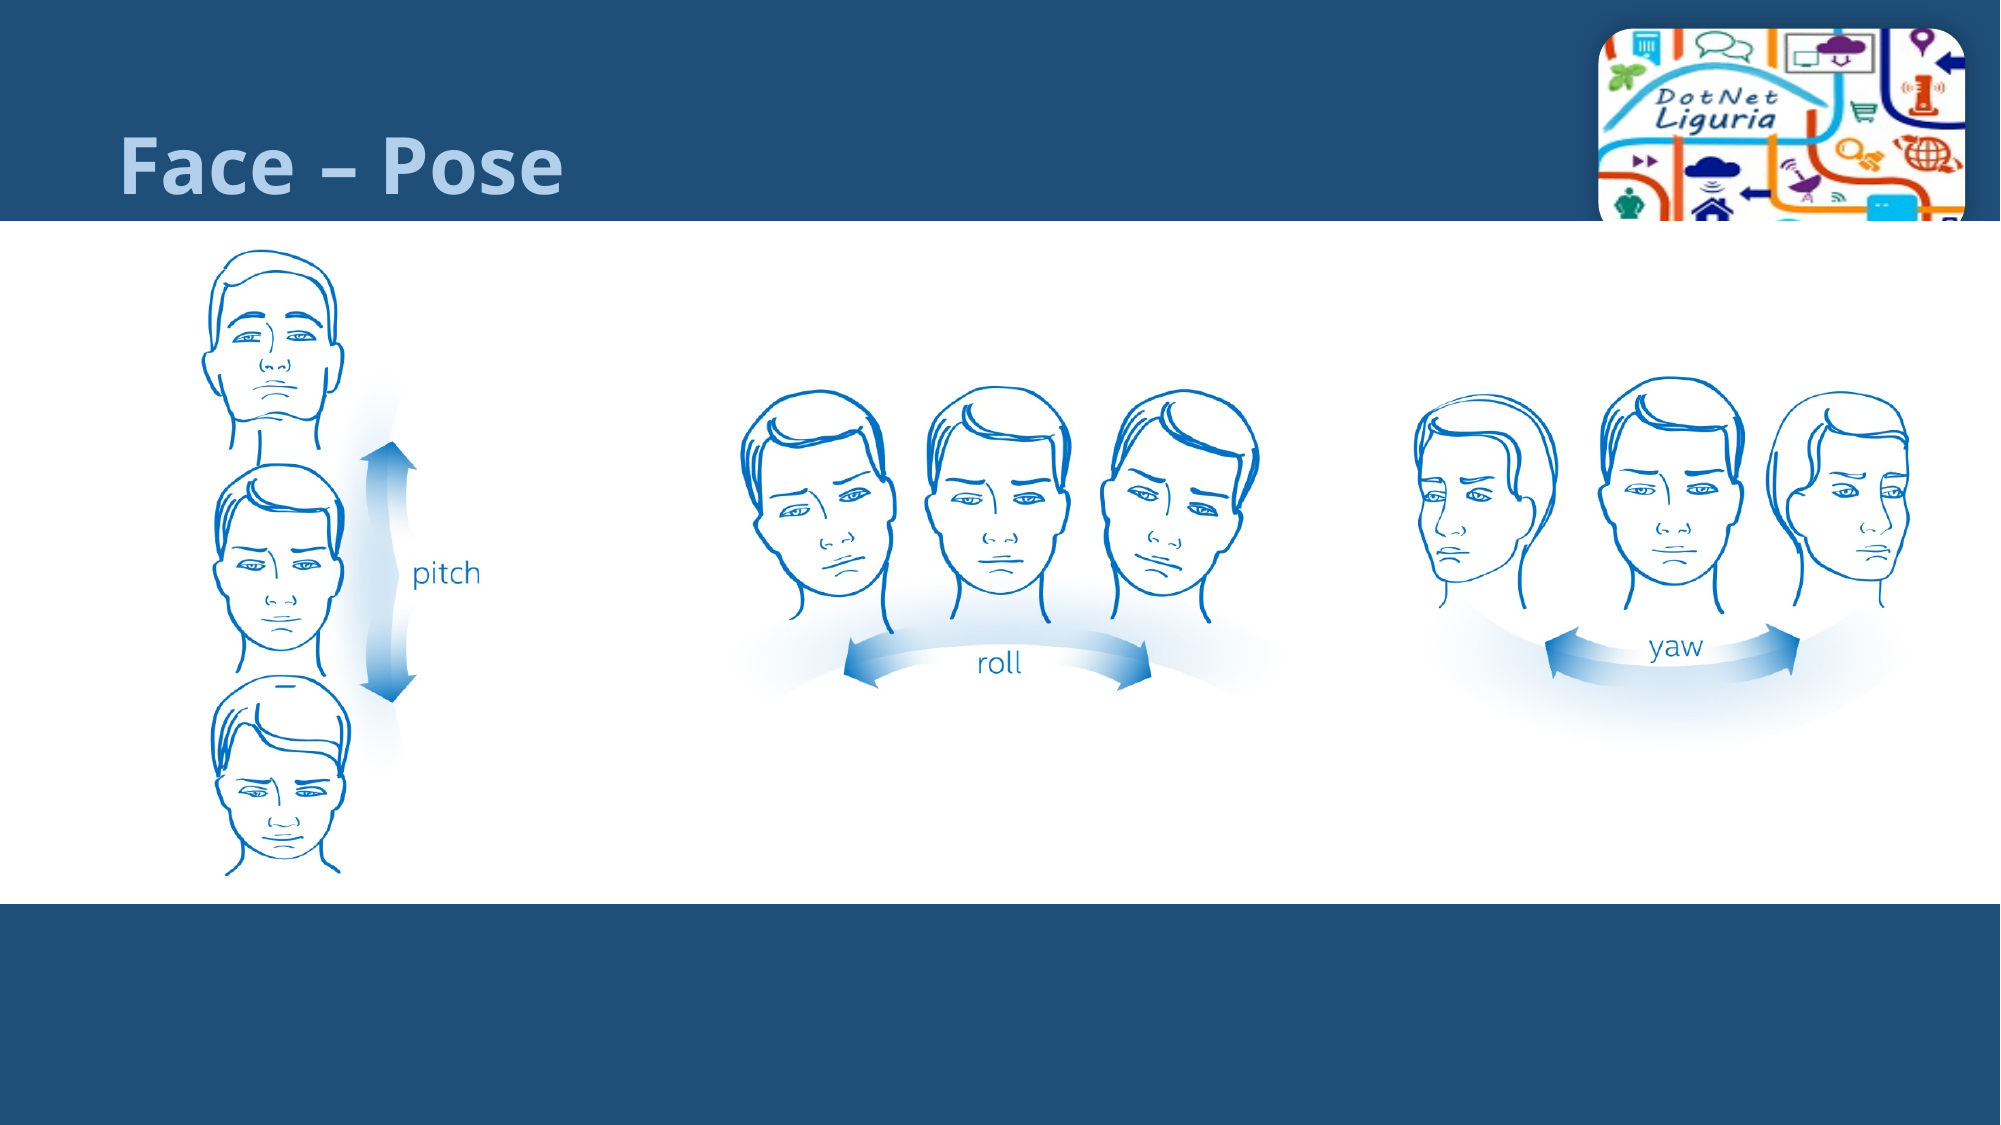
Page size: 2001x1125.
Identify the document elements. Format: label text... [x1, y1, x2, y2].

picture [659, 28, 2000, 904]
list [0, 221, 659, 904]
title Face – Pose [102, 34, 1548, 221]
